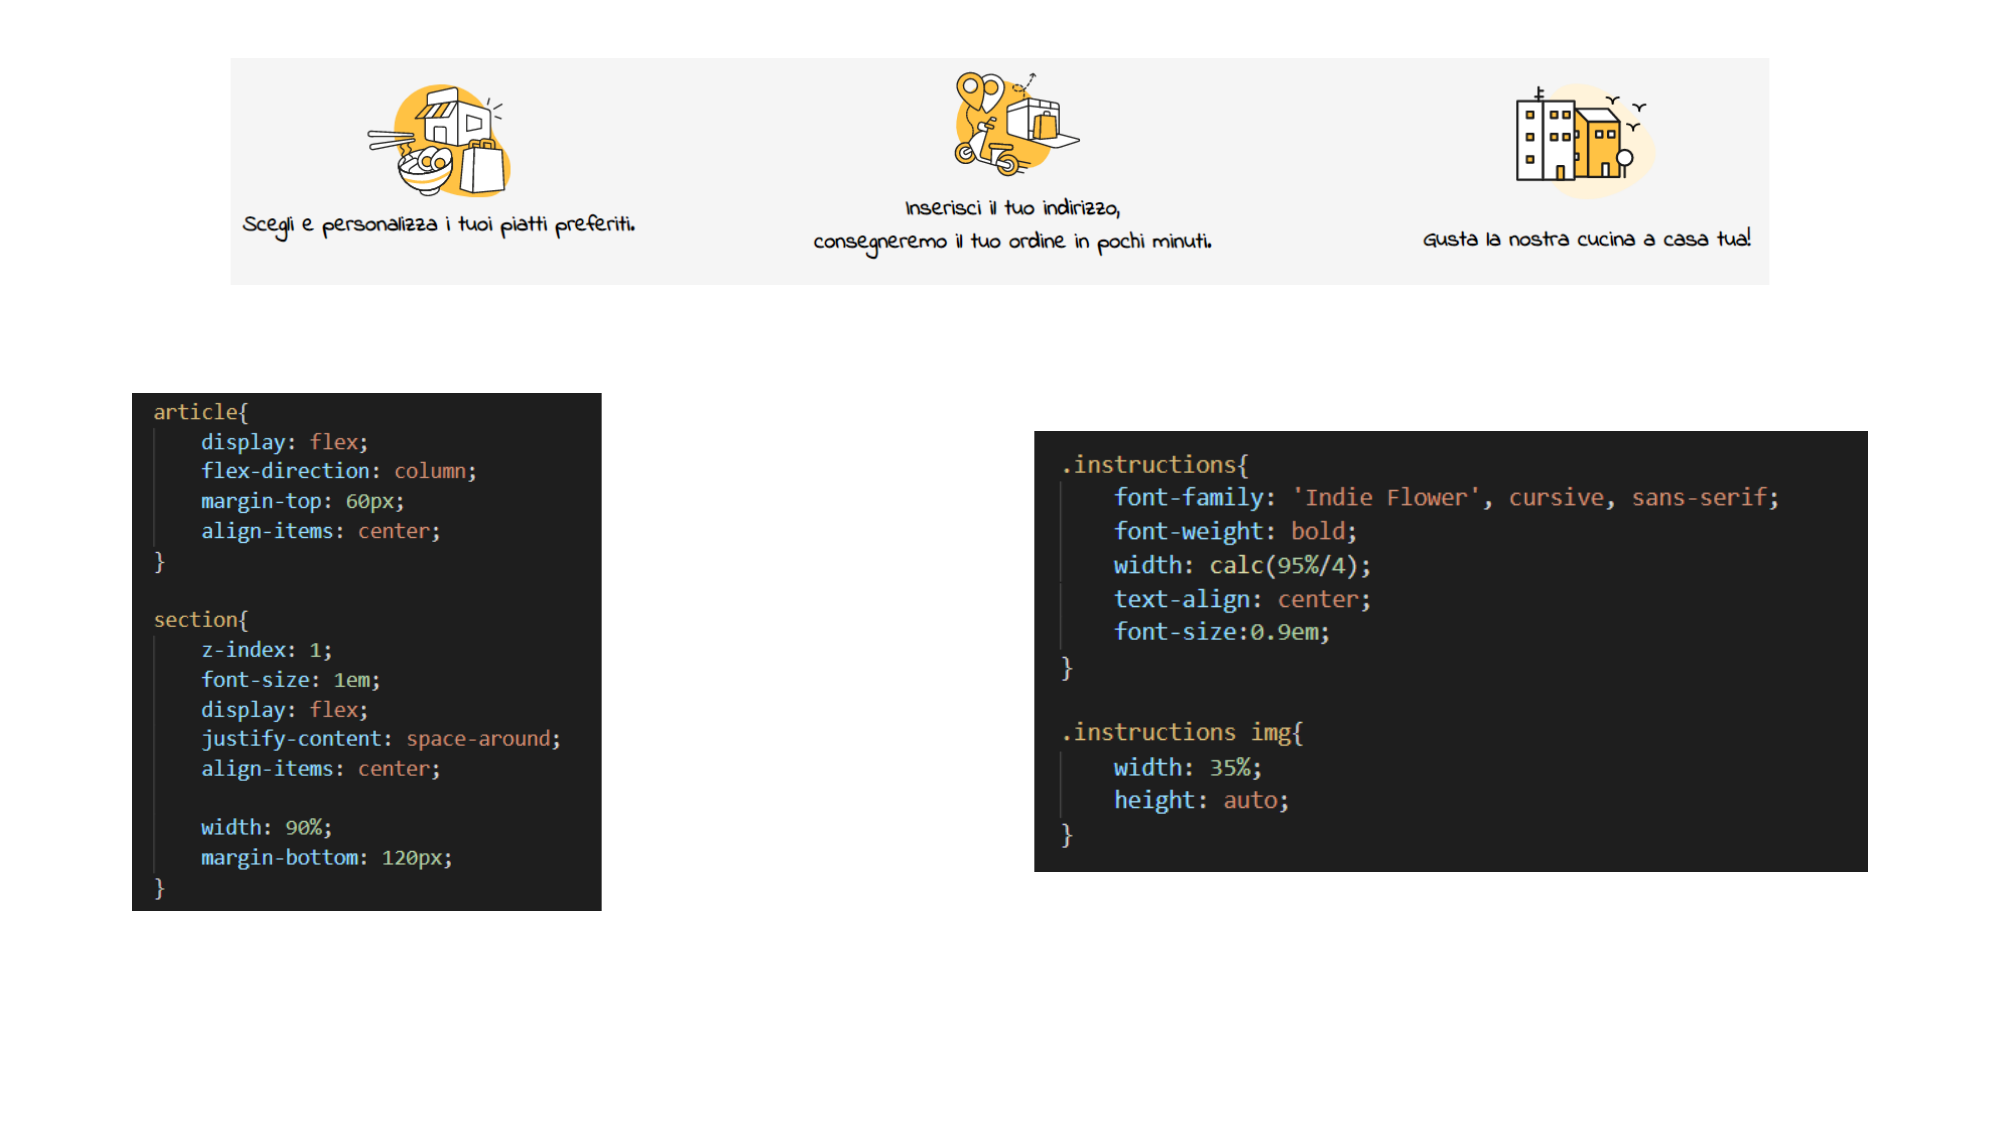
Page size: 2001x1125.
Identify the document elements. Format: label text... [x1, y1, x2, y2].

picture [230, 58, 1770, 285]
picture [132, 393, 602, 911]
title Sezione contenuti [76, 96, 602, 652]
picture [1034, 431, 1868, 872]
